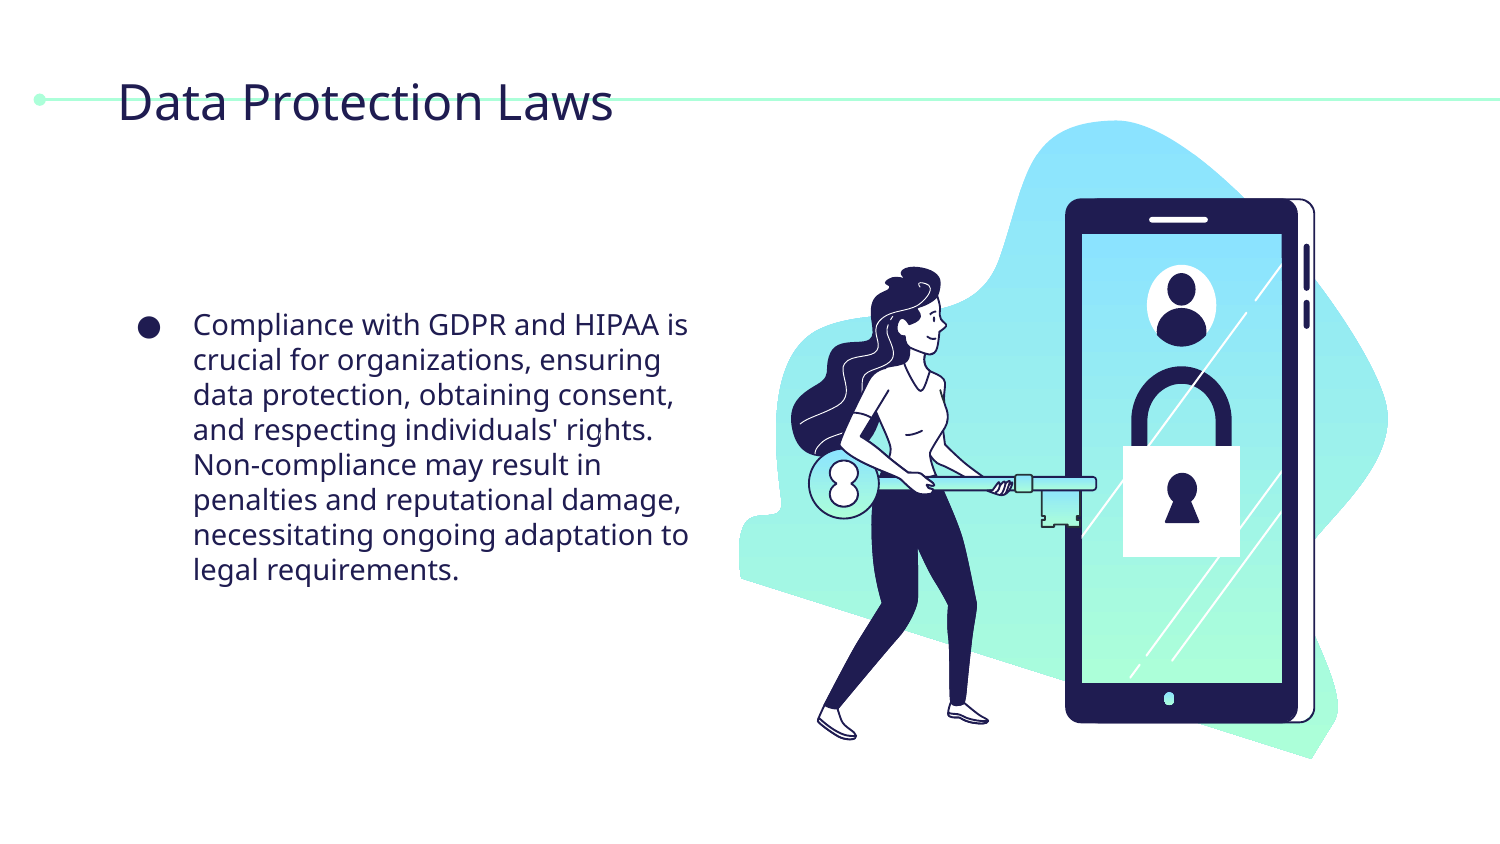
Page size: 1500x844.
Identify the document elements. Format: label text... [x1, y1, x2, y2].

text_box [776, 384, 781, 498]
text_box [1226, 645, 1338, 759]
text_box [996, 120, 1242, 265]
text_box [1319, 284, 1388, 534]
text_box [1065, 198, 1316, 724]
text_box [738, 507, 781, 591]
list Compliance with GDPR and HIPAA is crucial for organizations, ensuring data protection, obtaining consent, and respecting individuals' rights. Non-compliance may result in penalties and reputational damage, necessitating ongoing adaptation to legal requirements. [102, 291, 712, 624]
title Data Protection Laws [102, 55, 1101, 144]
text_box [786, 266, 1098, 741]
